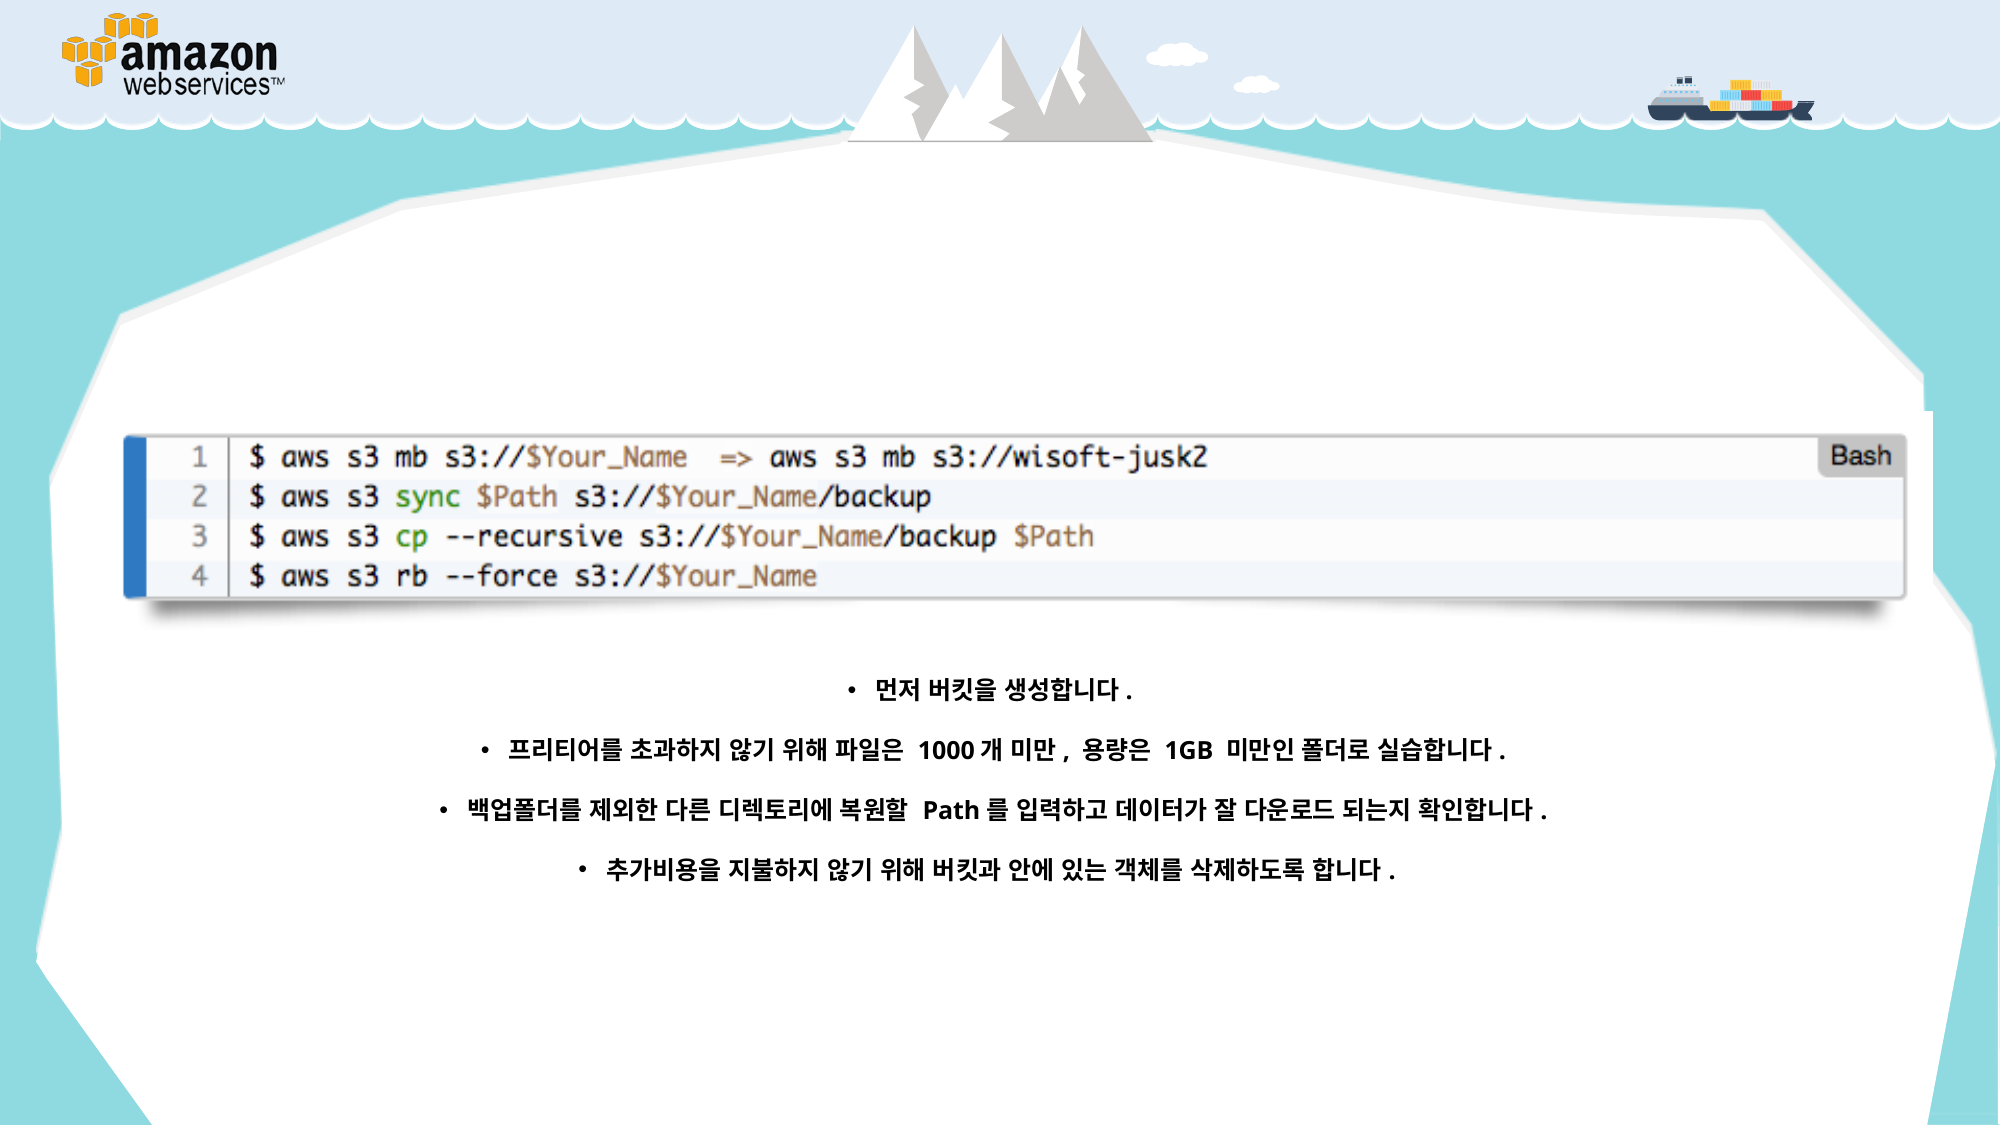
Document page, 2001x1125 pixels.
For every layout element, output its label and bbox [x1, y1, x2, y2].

text_box [1647, 76, 1815, 116]
text_box [1233, 75, 1280, 94]
text_box [847, 24, 1153, 143]
picture [43, 0, 301, 130]
picture [99, 411, 1933, 641]
text_box [0, 116, 2000, 1125]
text_box [1153, 42, 1209, 67]
